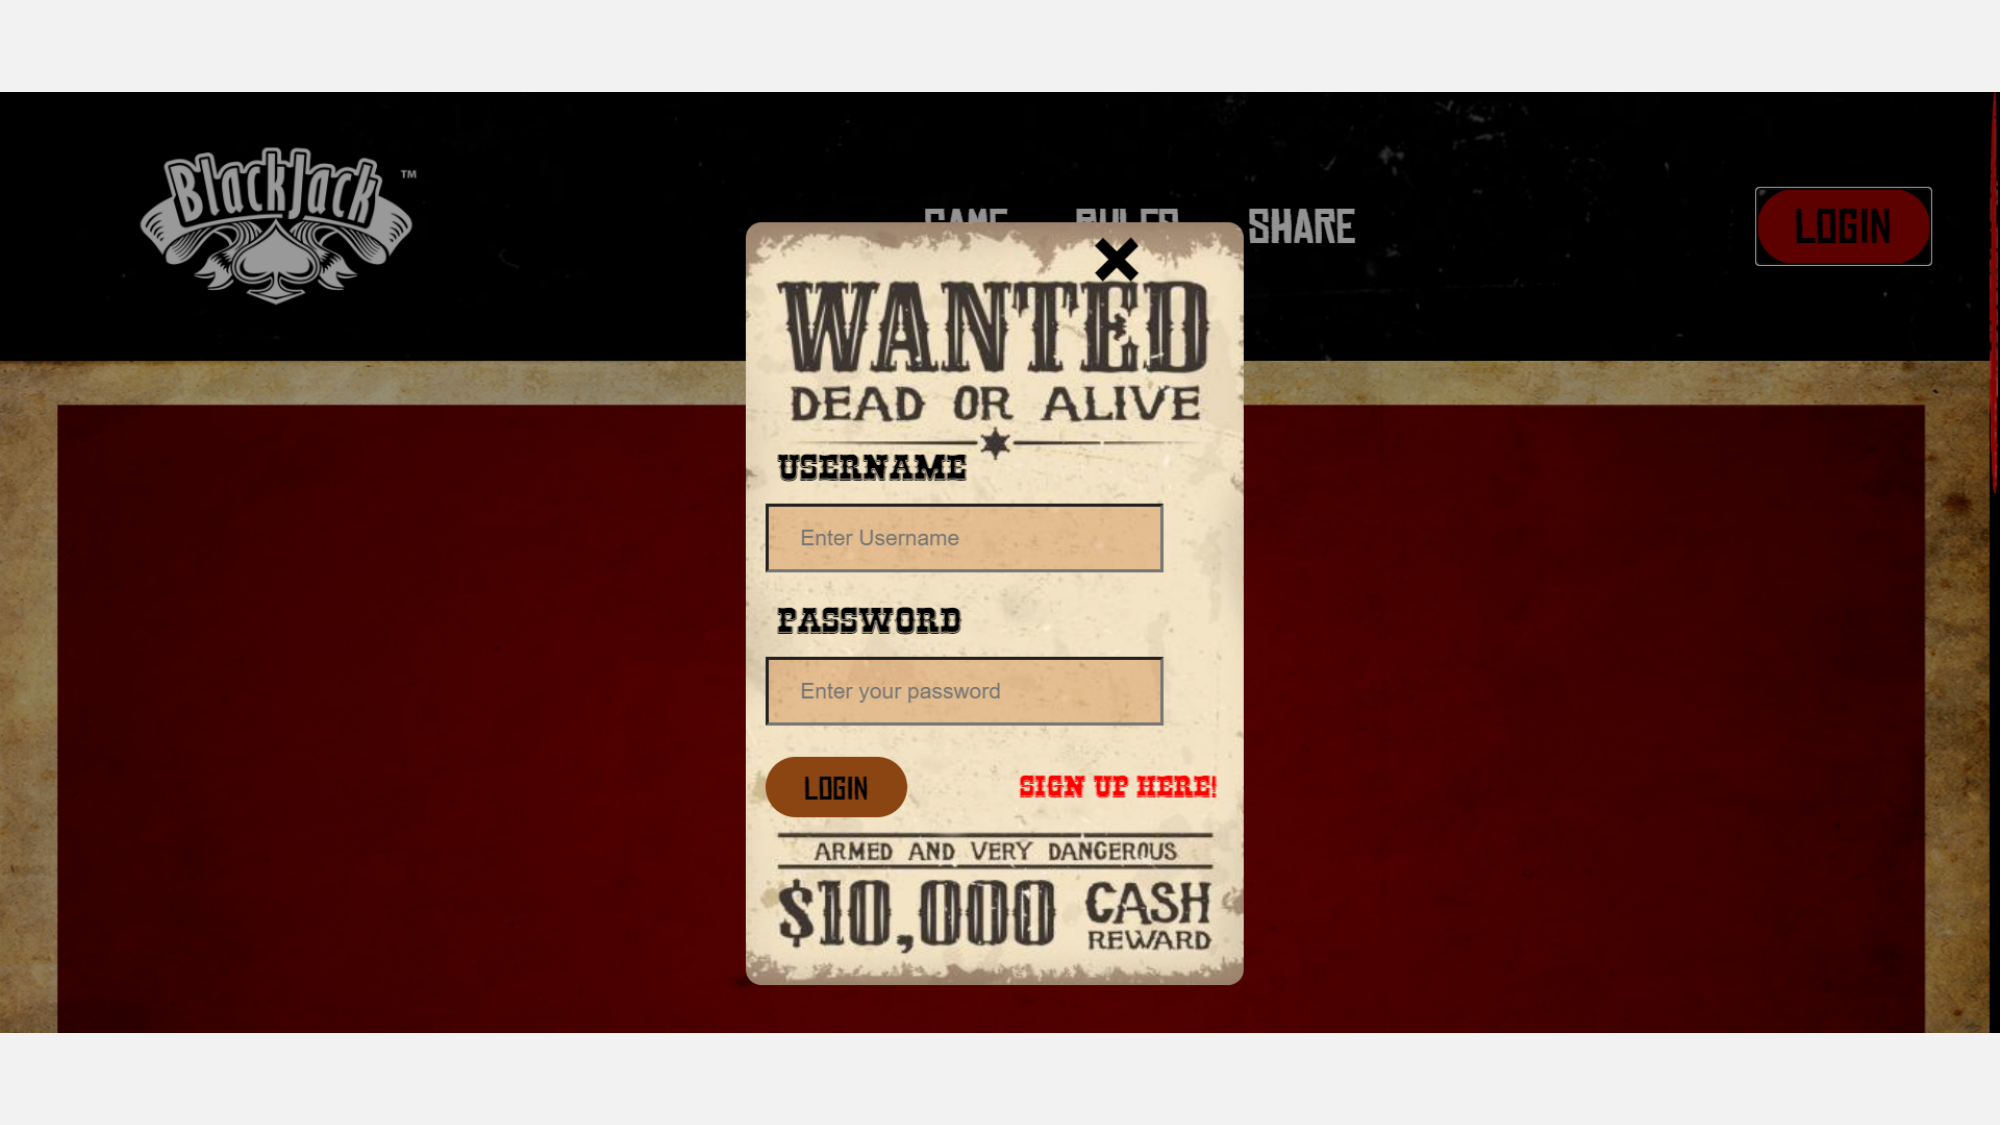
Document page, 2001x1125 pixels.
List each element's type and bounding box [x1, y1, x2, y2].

picture [0, 92, 2000, 1033]
